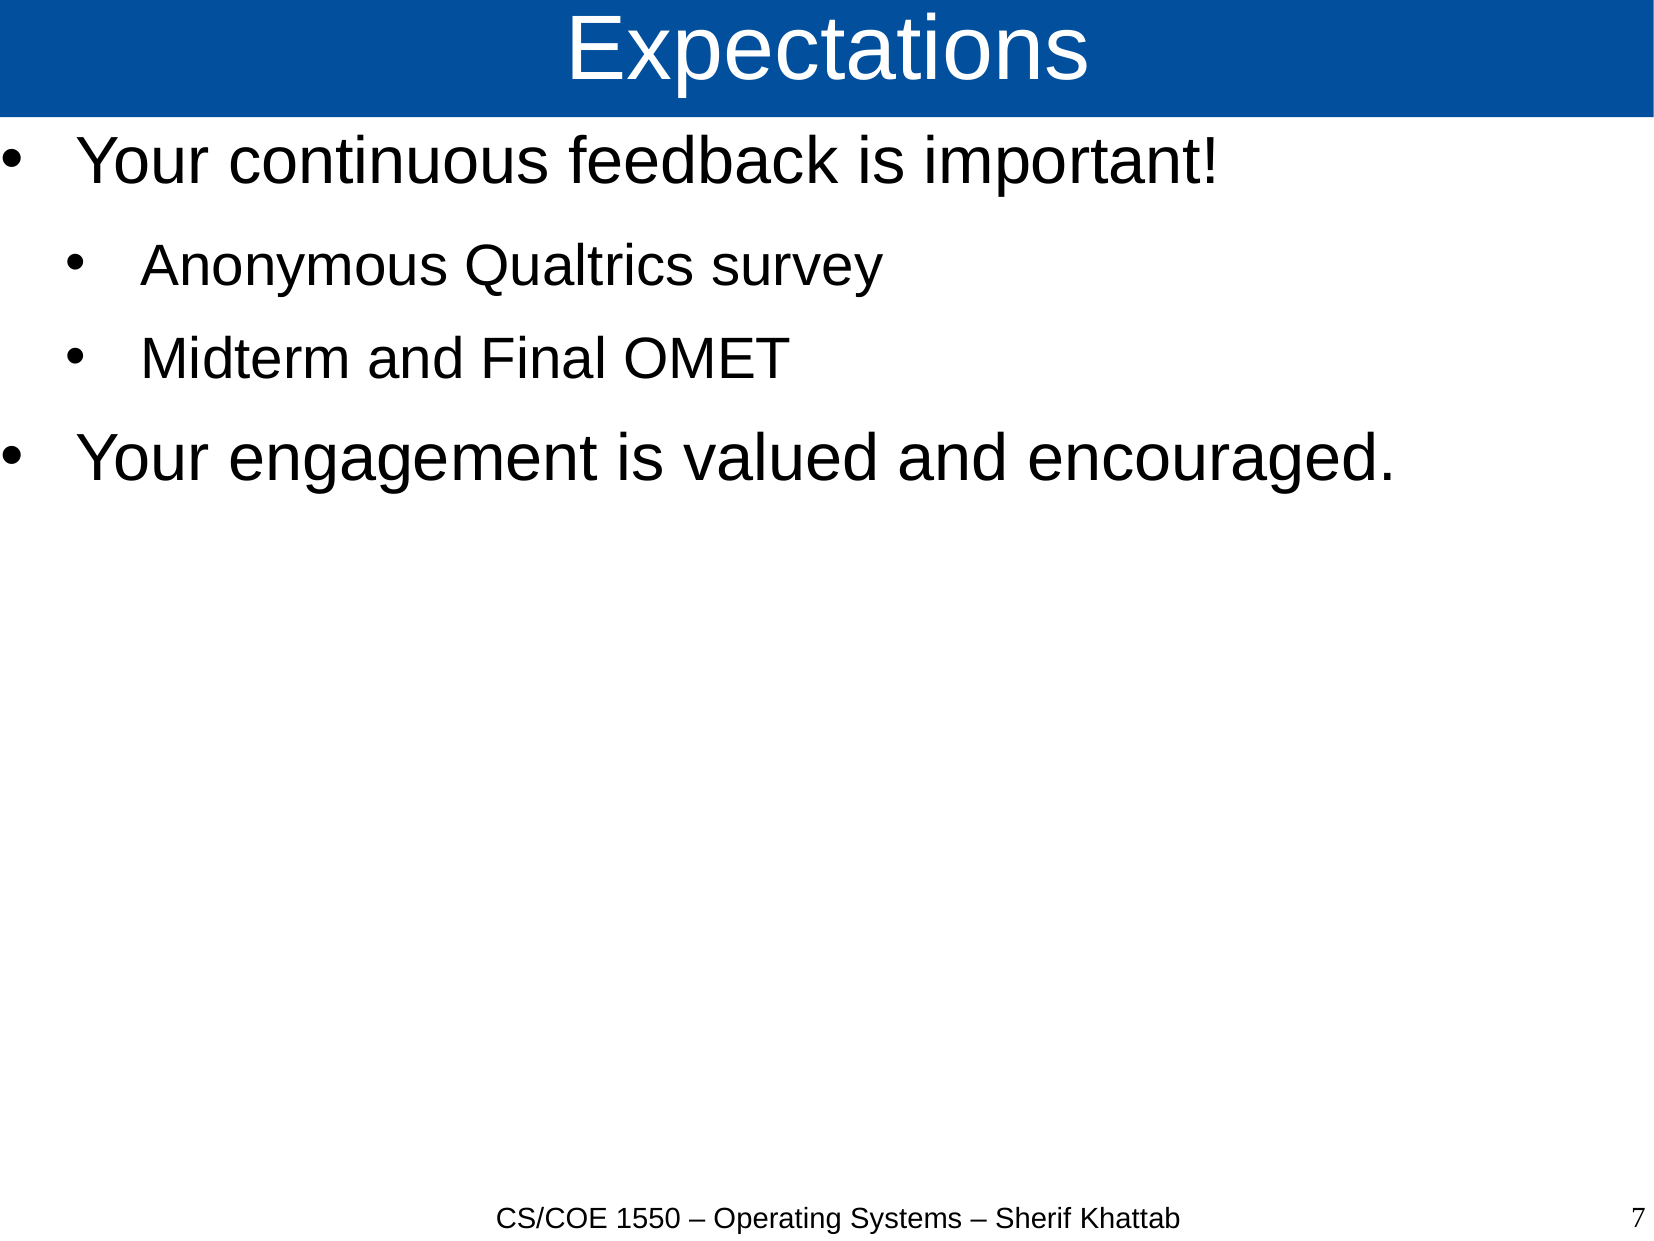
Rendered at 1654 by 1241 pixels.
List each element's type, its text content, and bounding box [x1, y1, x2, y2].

footer CS/COE 1550 – Operating Systems – Sherif Khattab [460, 1201, 1217, 1241]
list Your continuous feedback is important! Anonymous Qualtrics survey Midterm and Final OMET Your engagement is valued and encouraged. [0, 117, 1654, 1195]
title Expectations [0, 0, 1654, 117]
slide_number 7 [1265, 1200, 1647, 1241]
